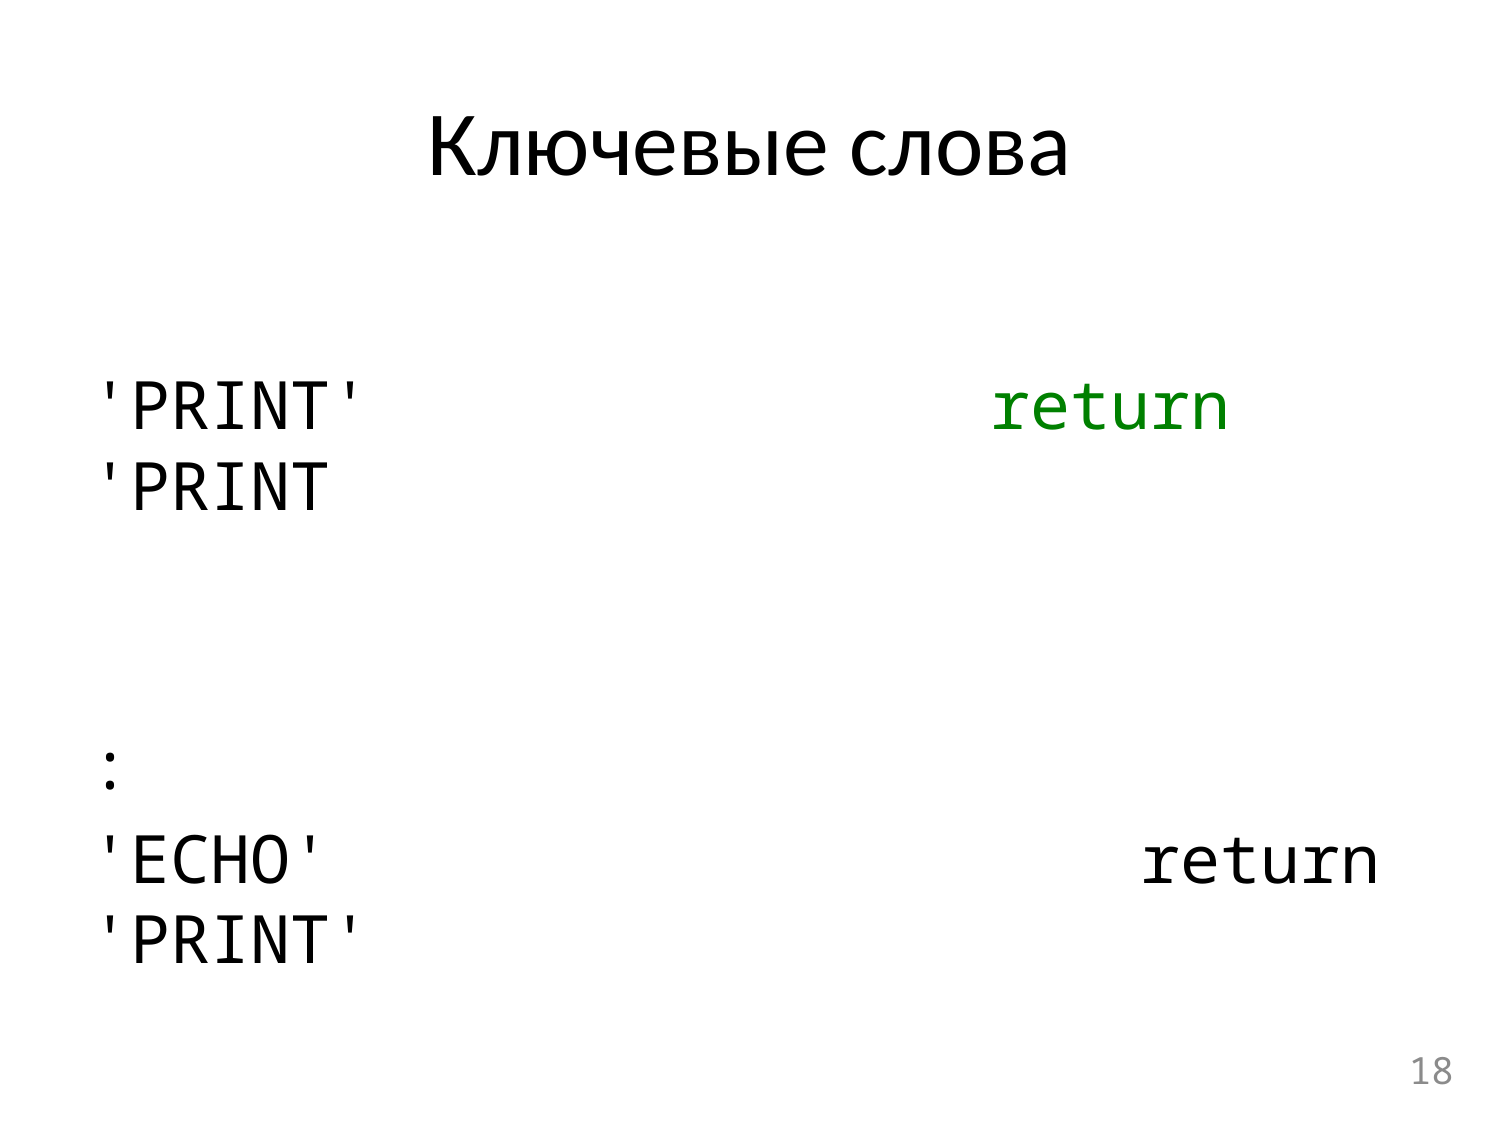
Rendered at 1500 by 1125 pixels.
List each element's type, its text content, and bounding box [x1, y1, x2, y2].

slide_number 18 [1118, 1042, 1469, 1103]
list 'PRINT' return 'PRINT : 'ECHO' return 'PRINT' [75, 262, 1425, 1005]
title Ключевые слова [75, 45, 1425, 233]
